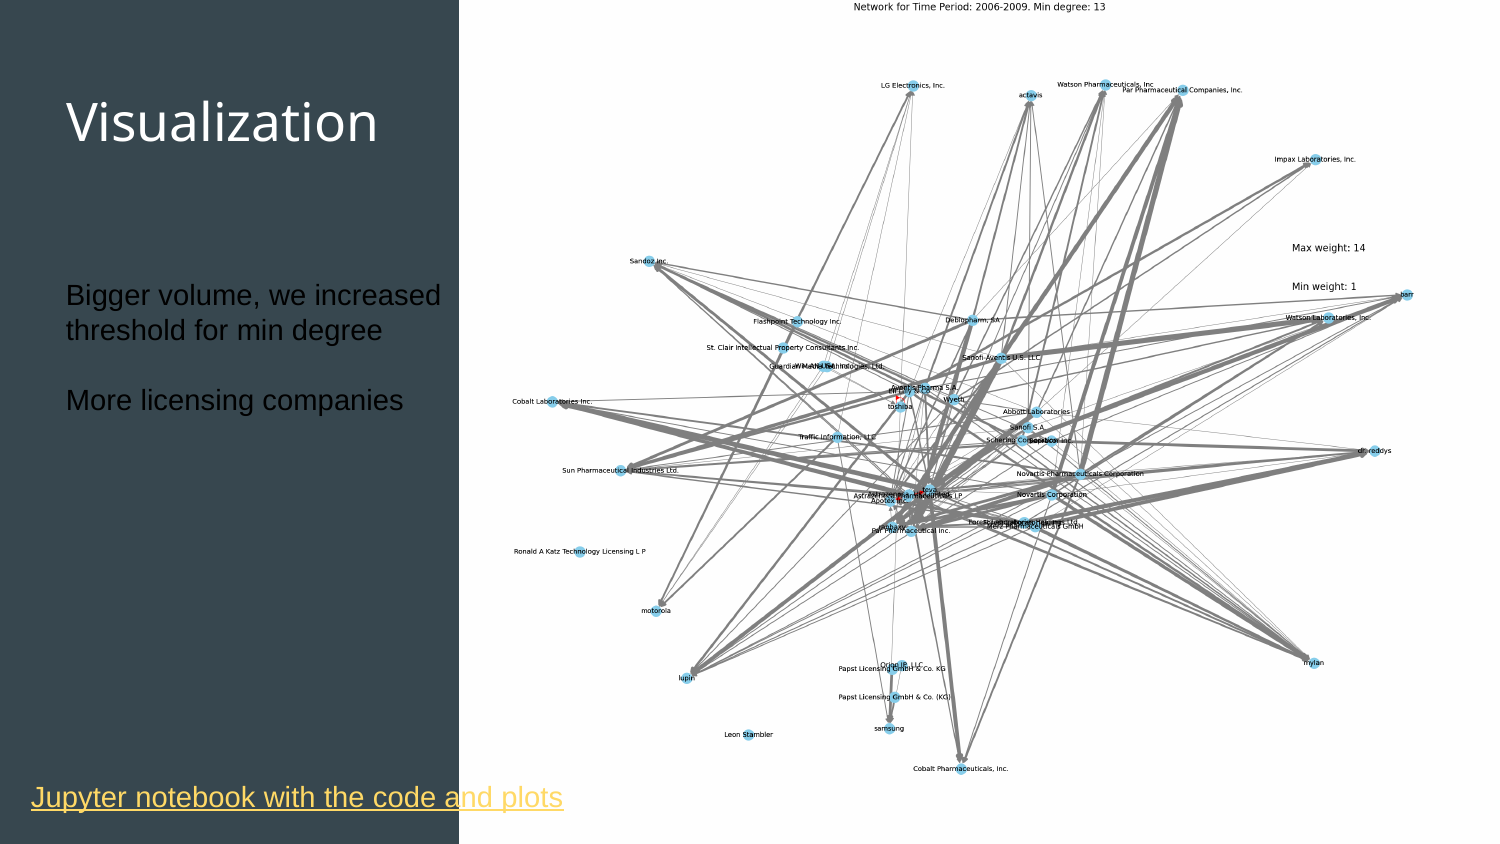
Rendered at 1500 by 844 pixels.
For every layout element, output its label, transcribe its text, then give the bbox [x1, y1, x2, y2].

picture [459, 0, 1500, 844]
title Visualization [51, 72, 454, 167]
text_box Jupyter notebook with the code and plots [16, 770, 454, 821]
text_box Bigger volume, we increased threshold for min degree More licensing companies [51, 268, 454, 424]
